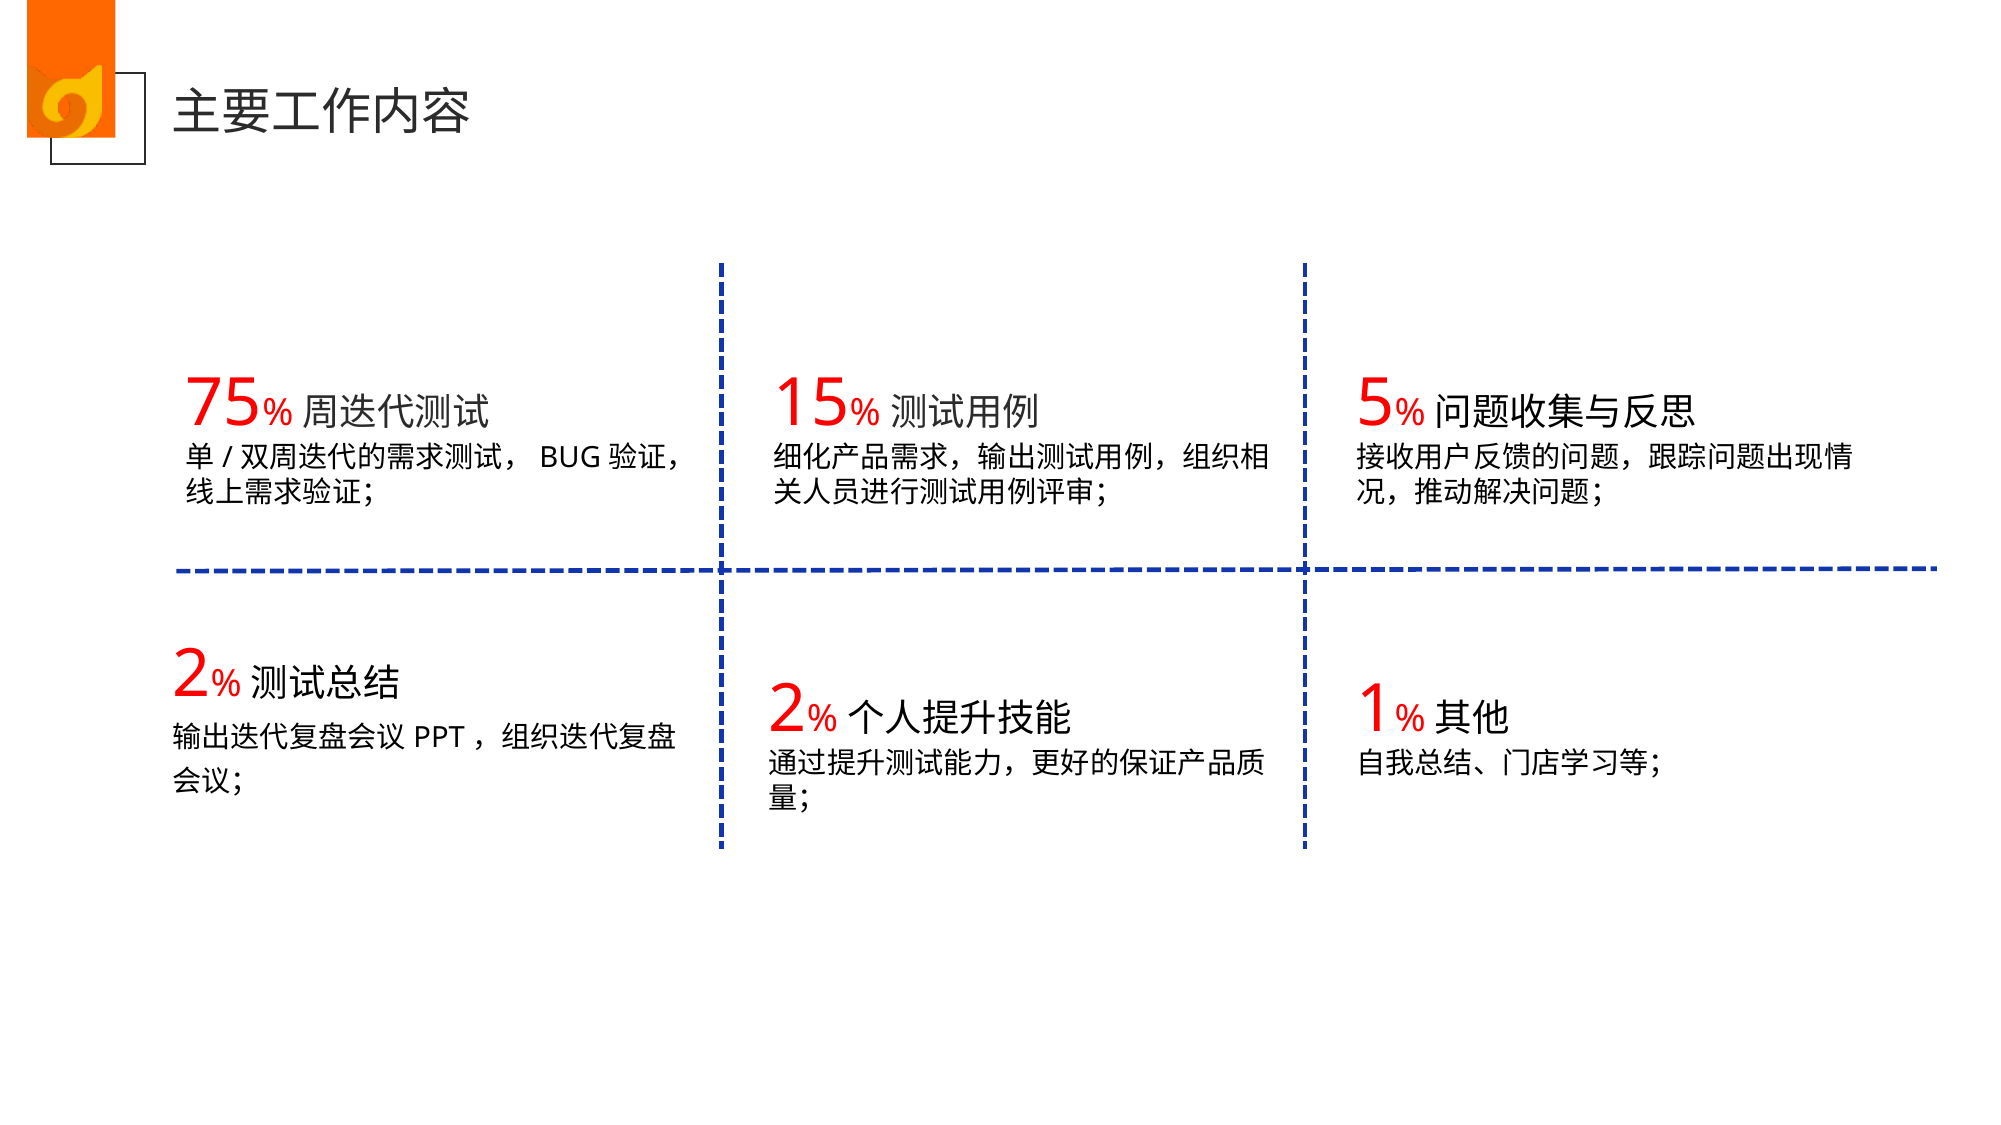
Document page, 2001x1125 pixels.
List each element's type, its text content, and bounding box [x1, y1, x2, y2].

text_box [176, 568, 1304, 572]
text_box [26, 0, 116, 139]
text_box 主要工作内容 [171, 79, 472, 140]
text_box 75%周迭代测试 单/双周迭代的需求测试，BUG验证，线上需求验证； [171, 351, 718, 516]
text_box 2%个人提升技能 通过提升测试能力，更好的保证产品质量； [753, 657, 1301, 823]
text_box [1306, 568, 1937, 572]
text_box 5%问题收集与反思 接收用户反馈的问题，跟踪问题出现情况，推动解决问题； [1341, 351, 1889, 516]
picture [27, 65, 102, 138]
text_box 15%测试用例 细化产品需求，输出测试用例，组织相关人员进行测试用例评审； [758, 351, 1304, 516]
text_box 2%测试总结 输出迭代复盘会议PPT，组织迭代复盘会议； [157, 622, 705, 805]
text_box 1%其他 自我总结、门店学习等； [1341, 657, 1889, 788]
text_box [50, 72, 146, 165]
